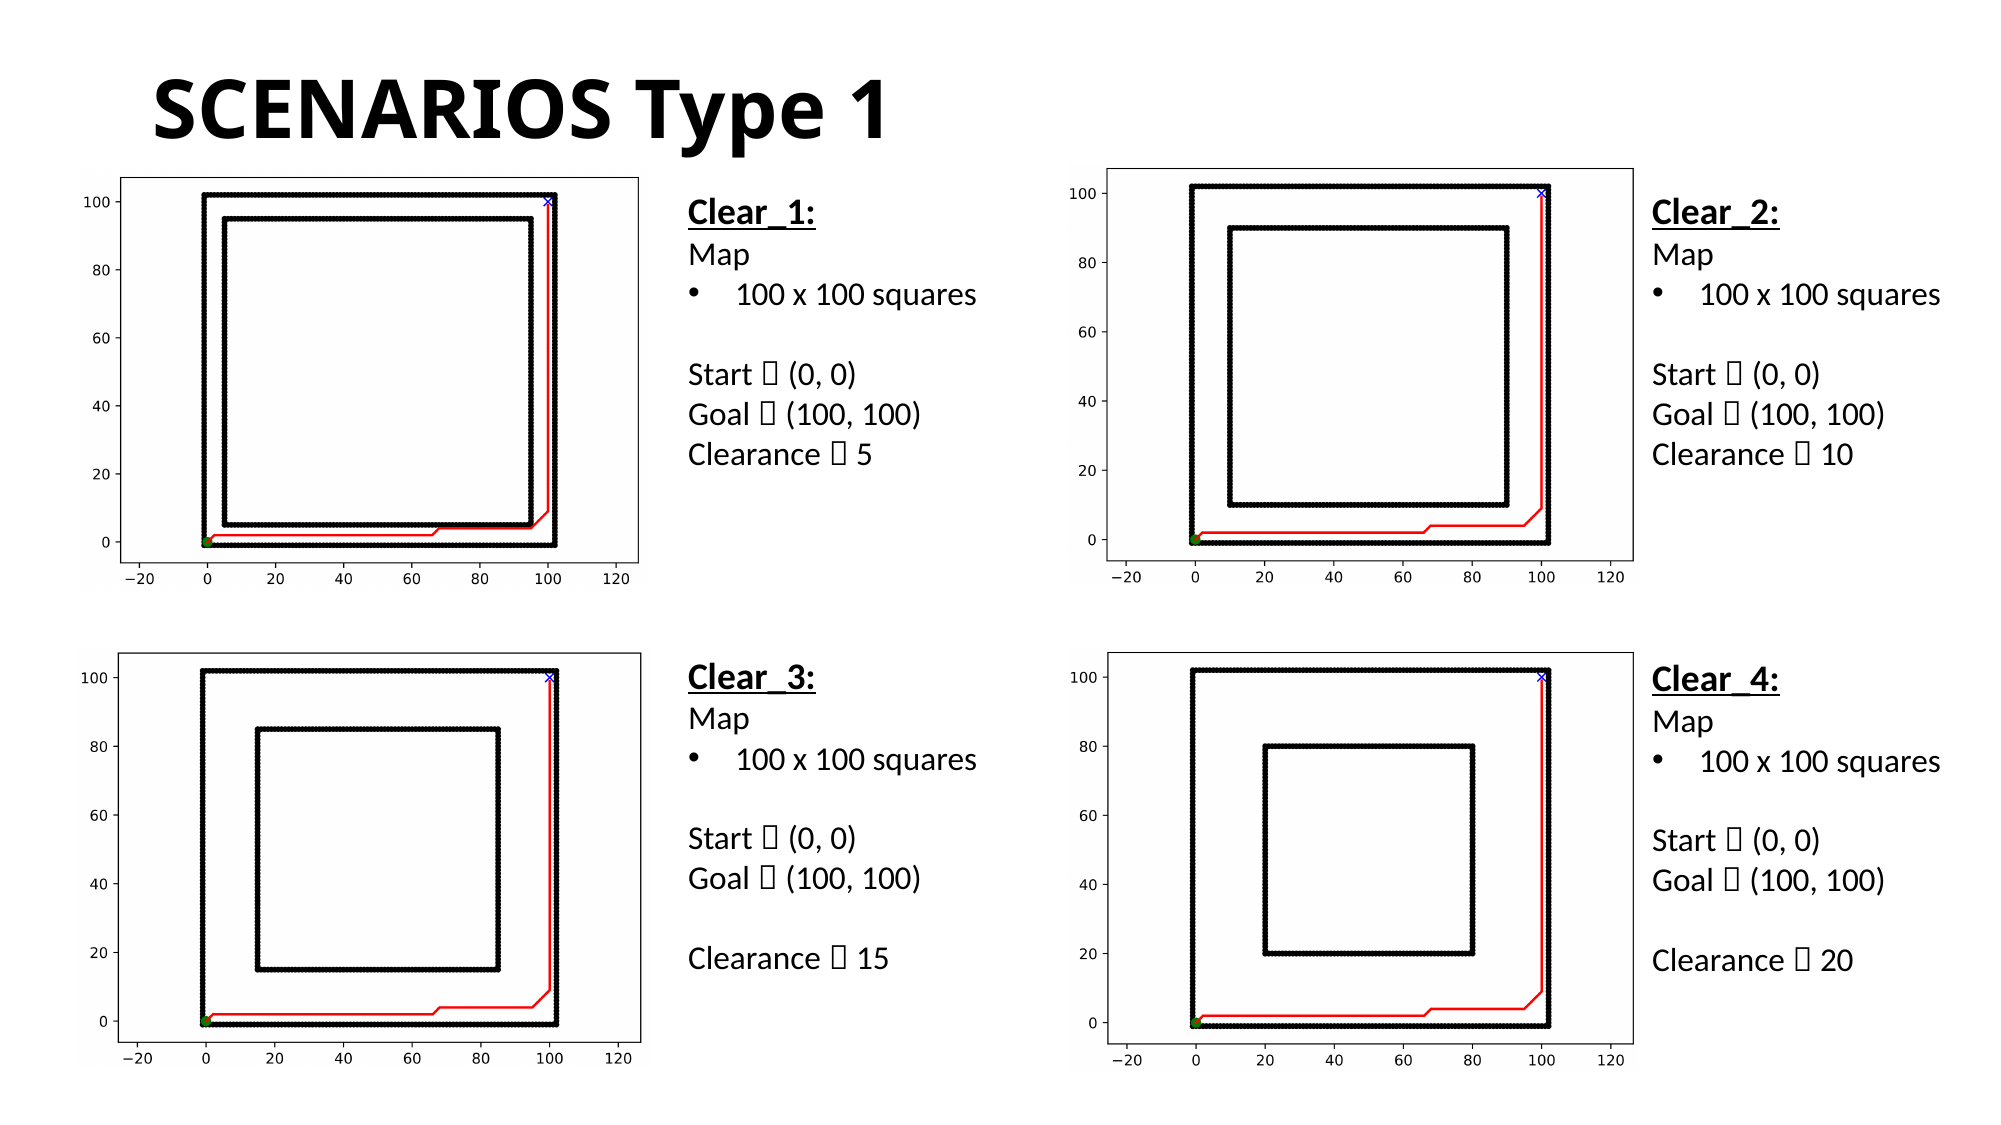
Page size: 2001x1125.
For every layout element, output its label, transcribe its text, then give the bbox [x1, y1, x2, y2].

text_box Clear_1: Map 100 x 100 squares Start  (0, 0) Goal  (100, 100) Clearance  5 [673, 180, 1041, 480]
picture [80, 169, 647, 590]
text_box Clear_3: Map 100 x 100 squares Start  (0, 0) Goal  (100, 100) Clearance  15 [673, 644, 1029, 984]
title SCENARIOS Type 1 [137, 59, 1863, 164]
picture [1067, 163, 1639, 585]
text_box Clear_4: Map 100 x 100 squares Start  (0, 0) Goal  (100, 100) Clearance  20 [1639, 646, 1991, 986]
picture [78, 646, 650, 1067]
picture [1067, 646, 1639, 1071]
text_box Clear_2: Map 100 x 100 squares Start  (0, 0) Goal  (100, 100) Clearance  10 [1639, 180, 1991, 480]
